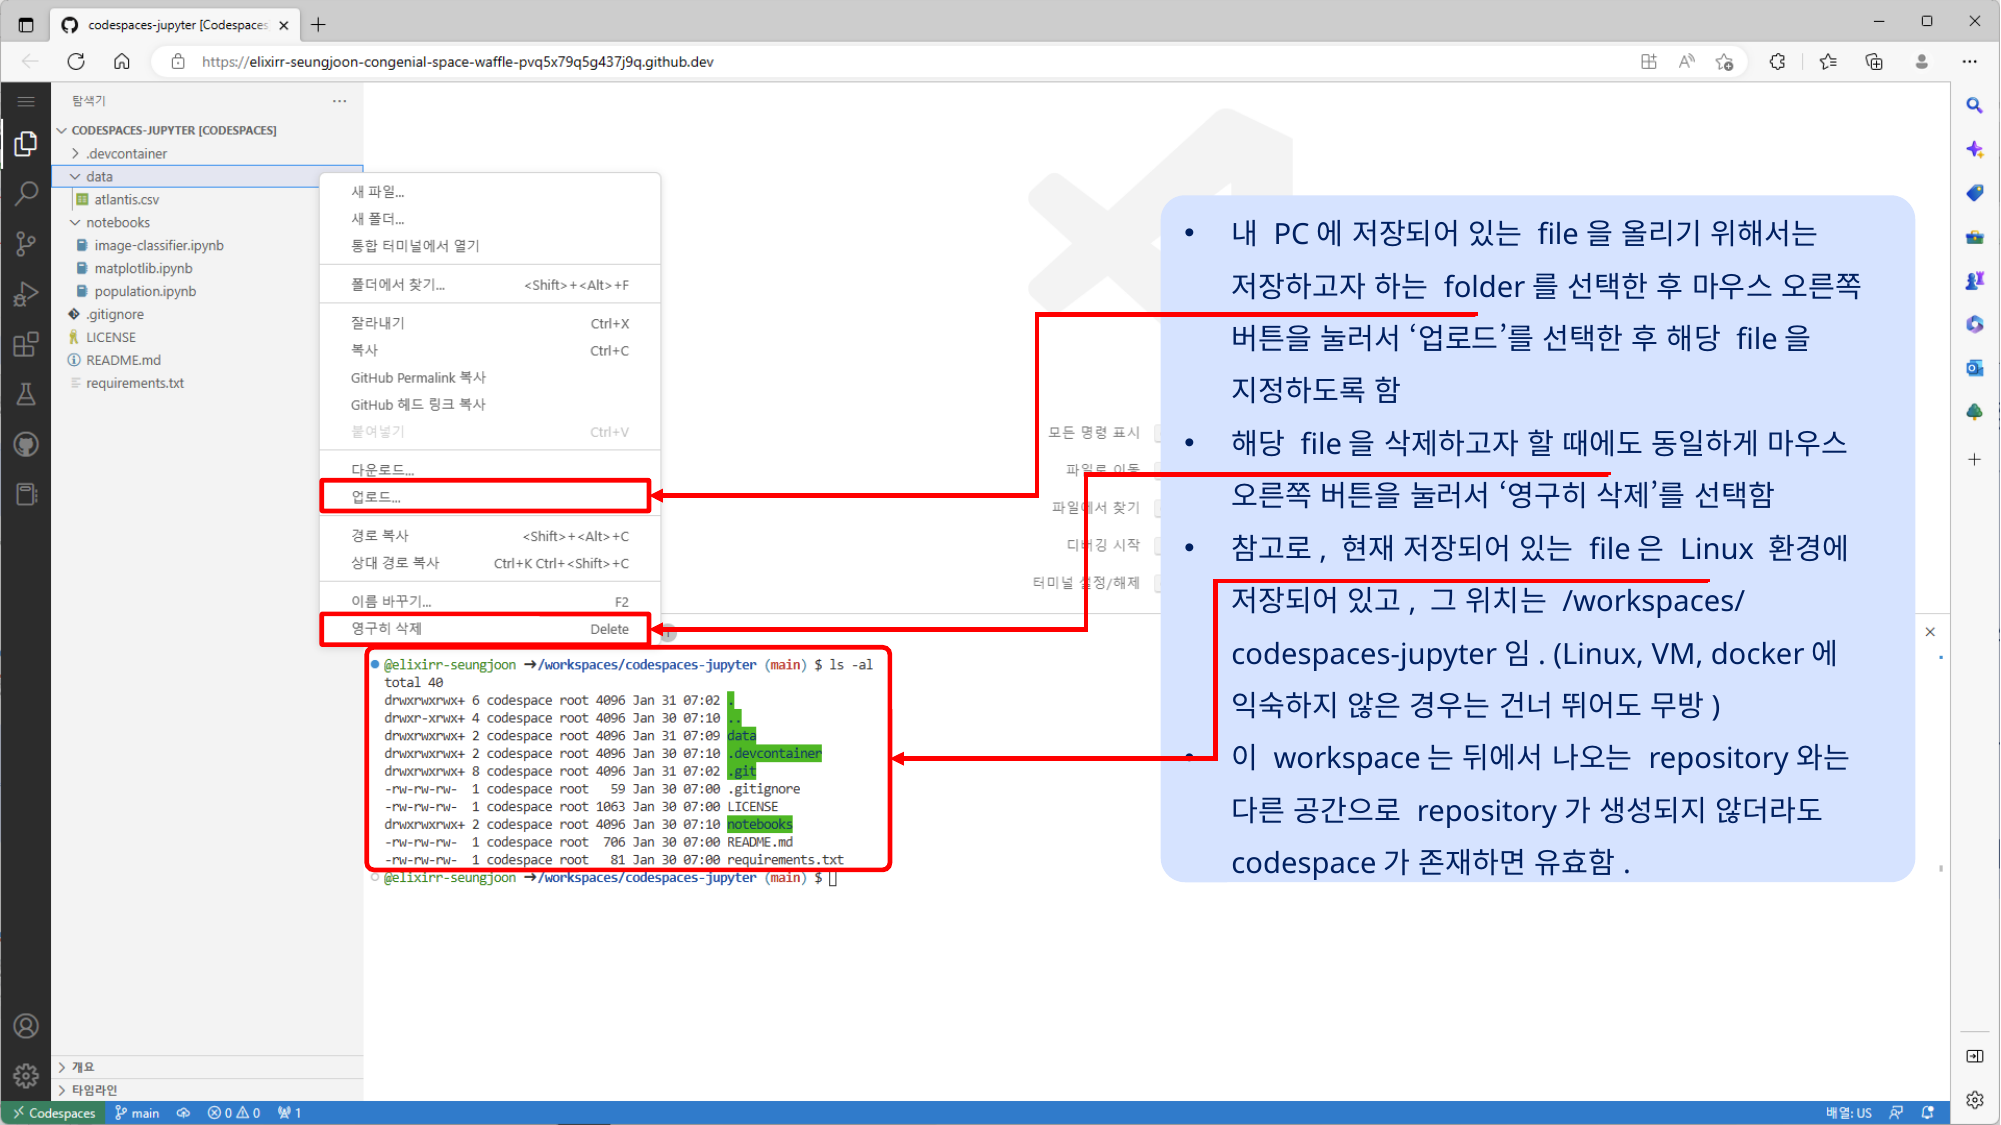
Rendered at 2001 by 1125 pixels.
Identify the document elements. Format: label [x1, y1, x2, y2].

text_box [971, 0, 1153, 819]
text_box [1210, 260, 1388, 1079]
picture [0, 0, 2000, 1125]
text_box [1051, 72, 1207, 1032]
